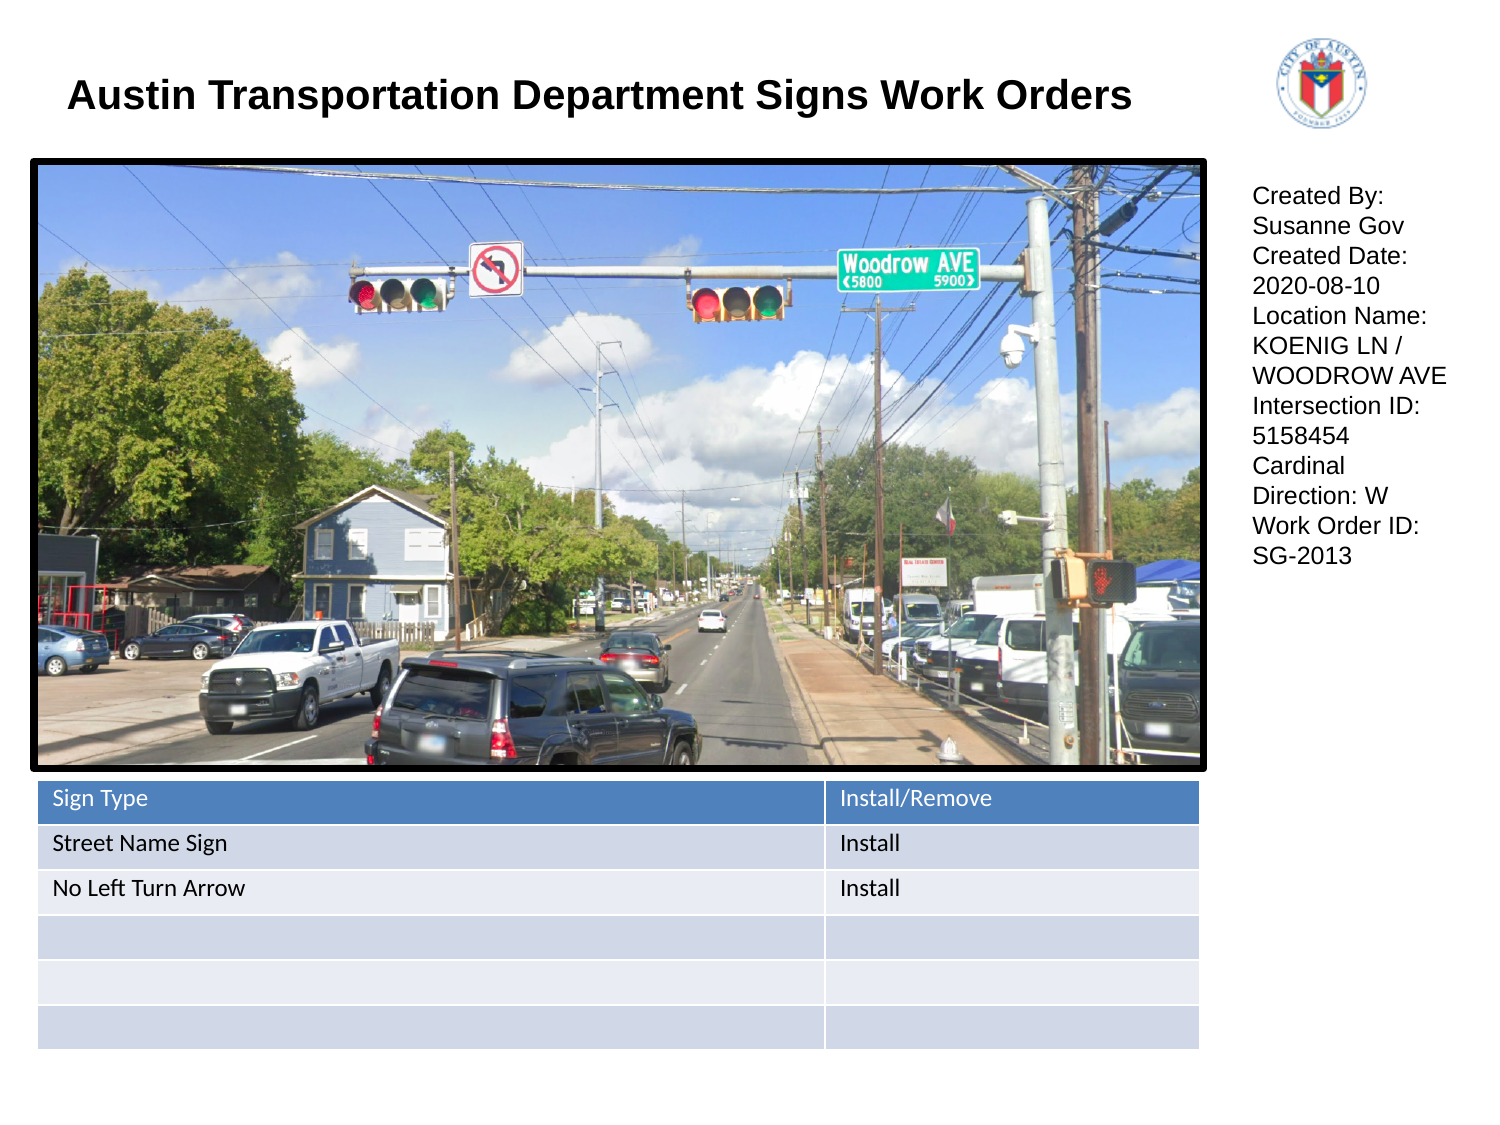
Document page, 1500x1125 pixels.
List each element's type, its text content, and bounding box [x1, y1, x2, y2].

picture [37, 164, 1201, 766]
table_cell [826, 916, 1199, 959]
table_cell Install [826, 871, 1199, 914]
table_cell Install [826, 826, 1199, 869]
table_cell [826, 1006, 1199, 1049]
table_cell [38, 961, 824, 1004]
table_header Sign Type [38, 781, 824, 824]
table_cell [38, 916, 824, 959]
table_cell Street Name Sign [38, 826, 824, 869]
table_cell No Left Turn Arrow [38, 871, 824, 914]
picture [1274, 37, 1369, 132]
text_box Austin Transportation Department Signs Work Orders [51, 60, 1149, 125]
text_box Created By: Susanne Gov Created Date: 2020-08-10 Location Name: KOENIG LN / WOODROW AVE Intersection ID: 5158454 Cardinal Direction: W Work Order ID: SG-2013 [1237, 172, 1463, 577]
table_header Install/Remove [826, 781, 1199, 824]
table_cell [826, 961, 1199, 1004]
table_cell [38, 1006, 824, 1049]
